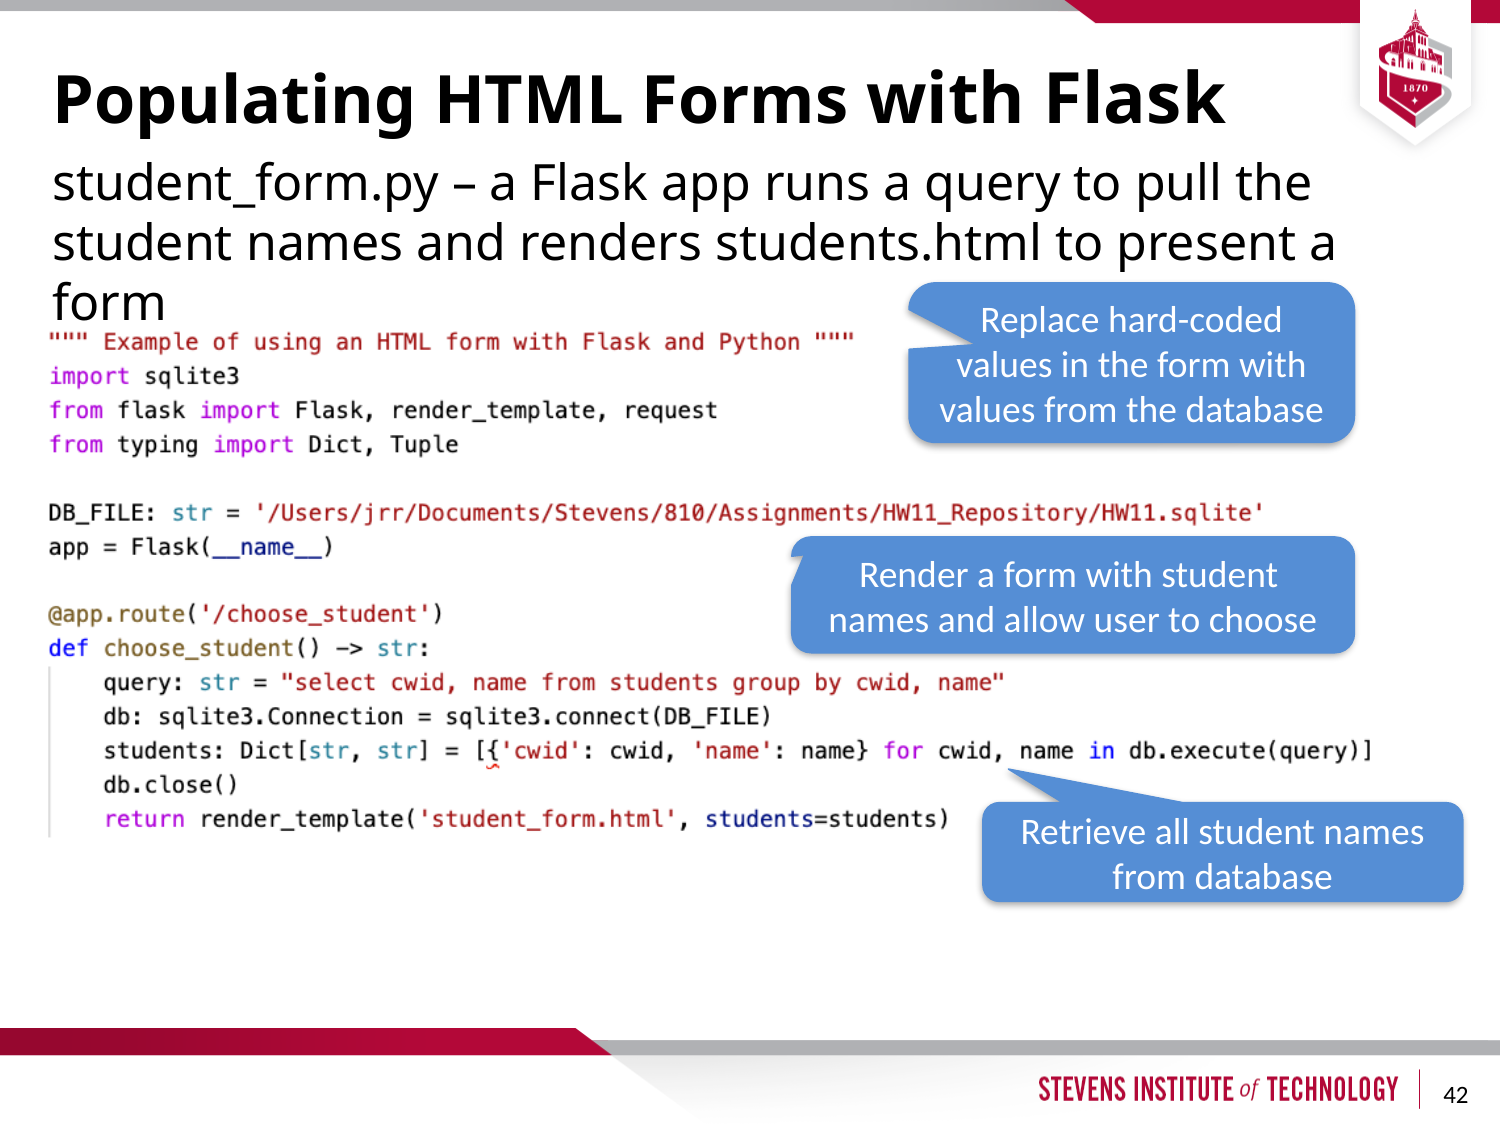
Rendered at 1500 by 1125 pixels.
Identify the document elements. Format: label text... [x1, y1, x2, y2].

slide_number 42 [1428, 1071, 1490, 1108]
list student_form.py – a Flask app runs a query to pull the student names and renders students.html to present a form [37, 142, 1462, 464]
picture [0, 0, 1500, 160]
title Populating HTML Forms with Flask [37, 45, 1314, 169]
text_box Retrieve all student names from database [982, 801, 1464, 903]
text_box Replace hard-coded values in the form with values from the database [908, 282, 1356, 319]
picture [38, 320, 1409, 853]
picture [0, 1028, 1500, 1125]
